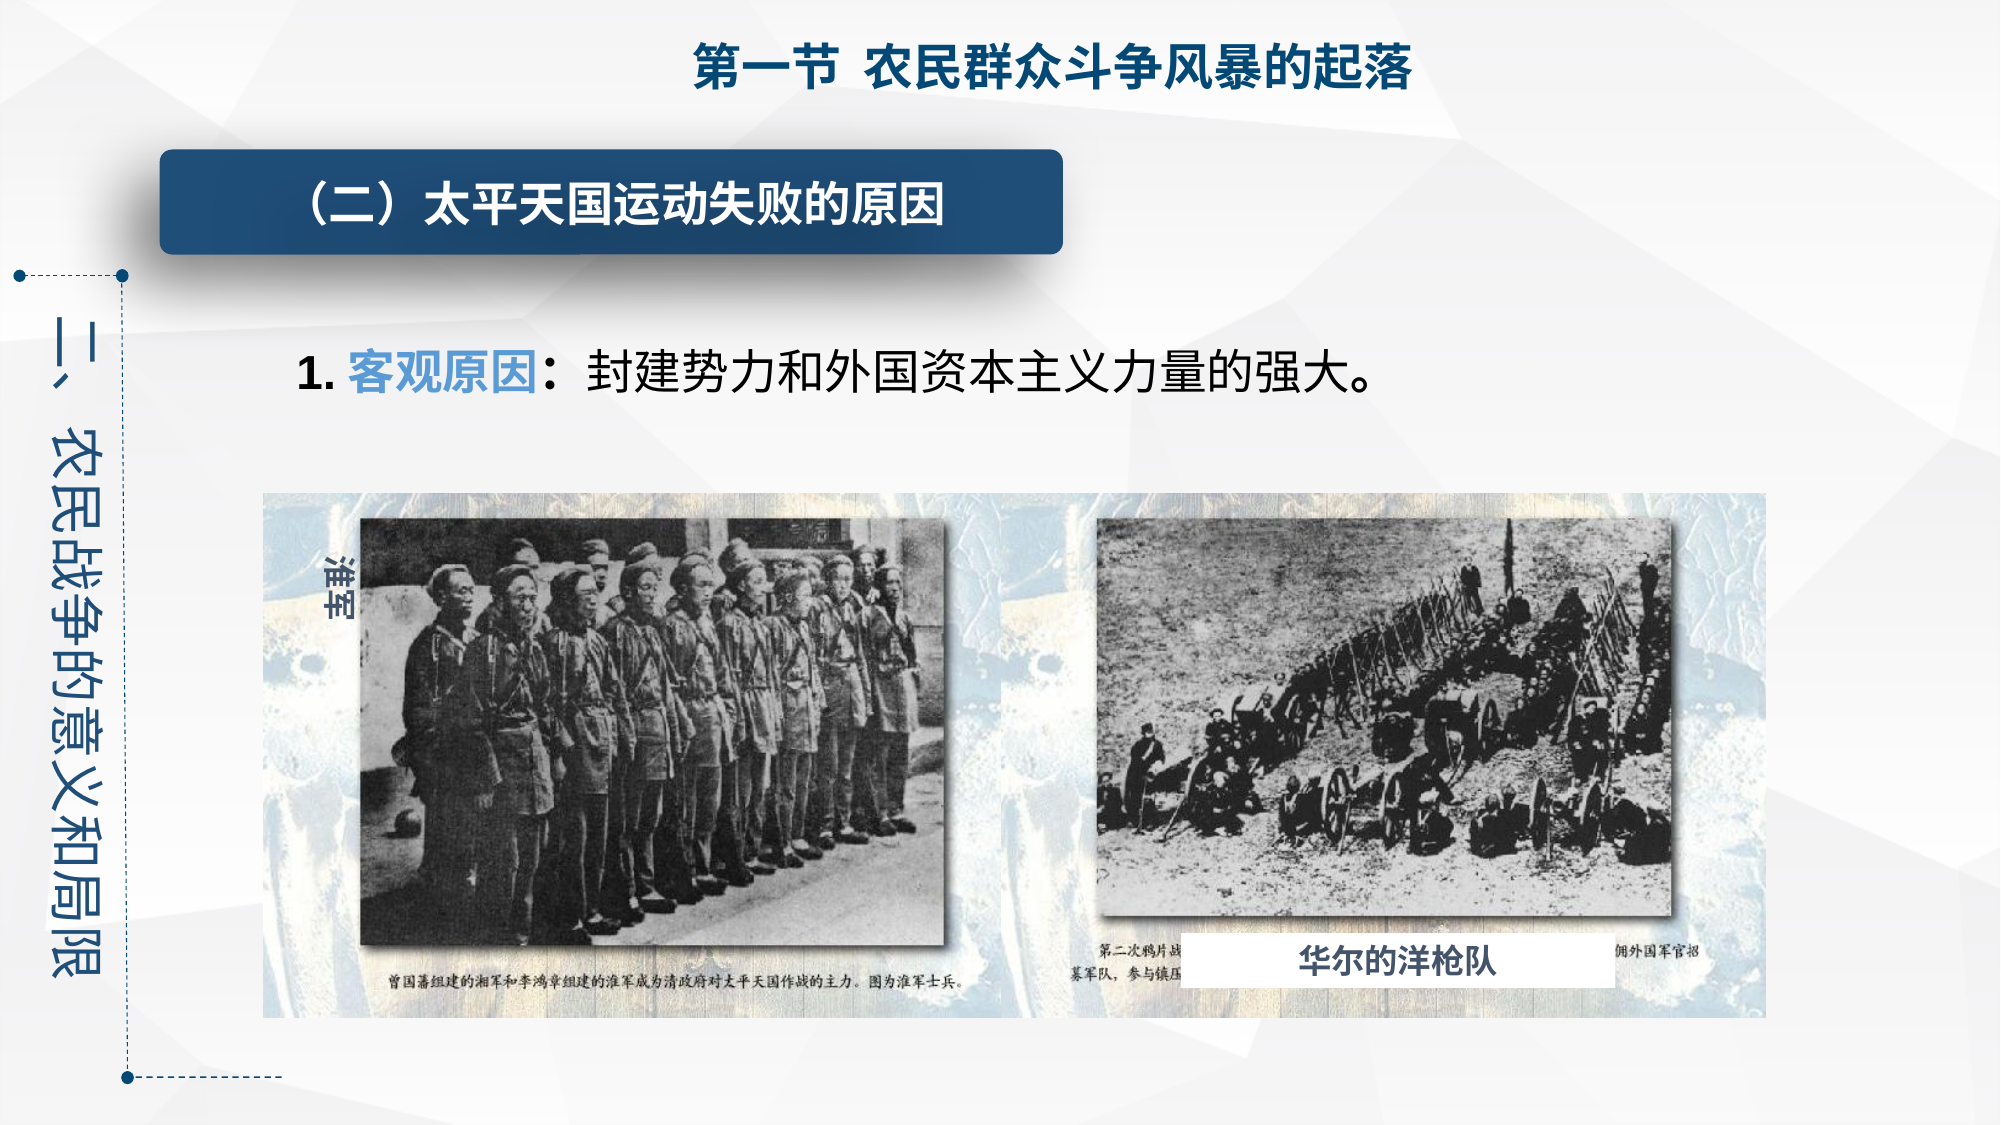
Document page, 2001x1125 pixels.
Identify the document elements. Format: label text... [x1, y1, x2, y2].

text_box 1.客观原因：封建势力和外国资本主义力量的强大。 [282, 334, 1662, 407]
picture [0, 0, 2001, 1125]
text_box 第一节 农民群众斗争风暴的起落 [608, 27, 1497, 103]
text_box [19, 270, 282, 1078]
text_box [159, 149, 1063, 255]
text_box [263, 493, 1766, 1018]
